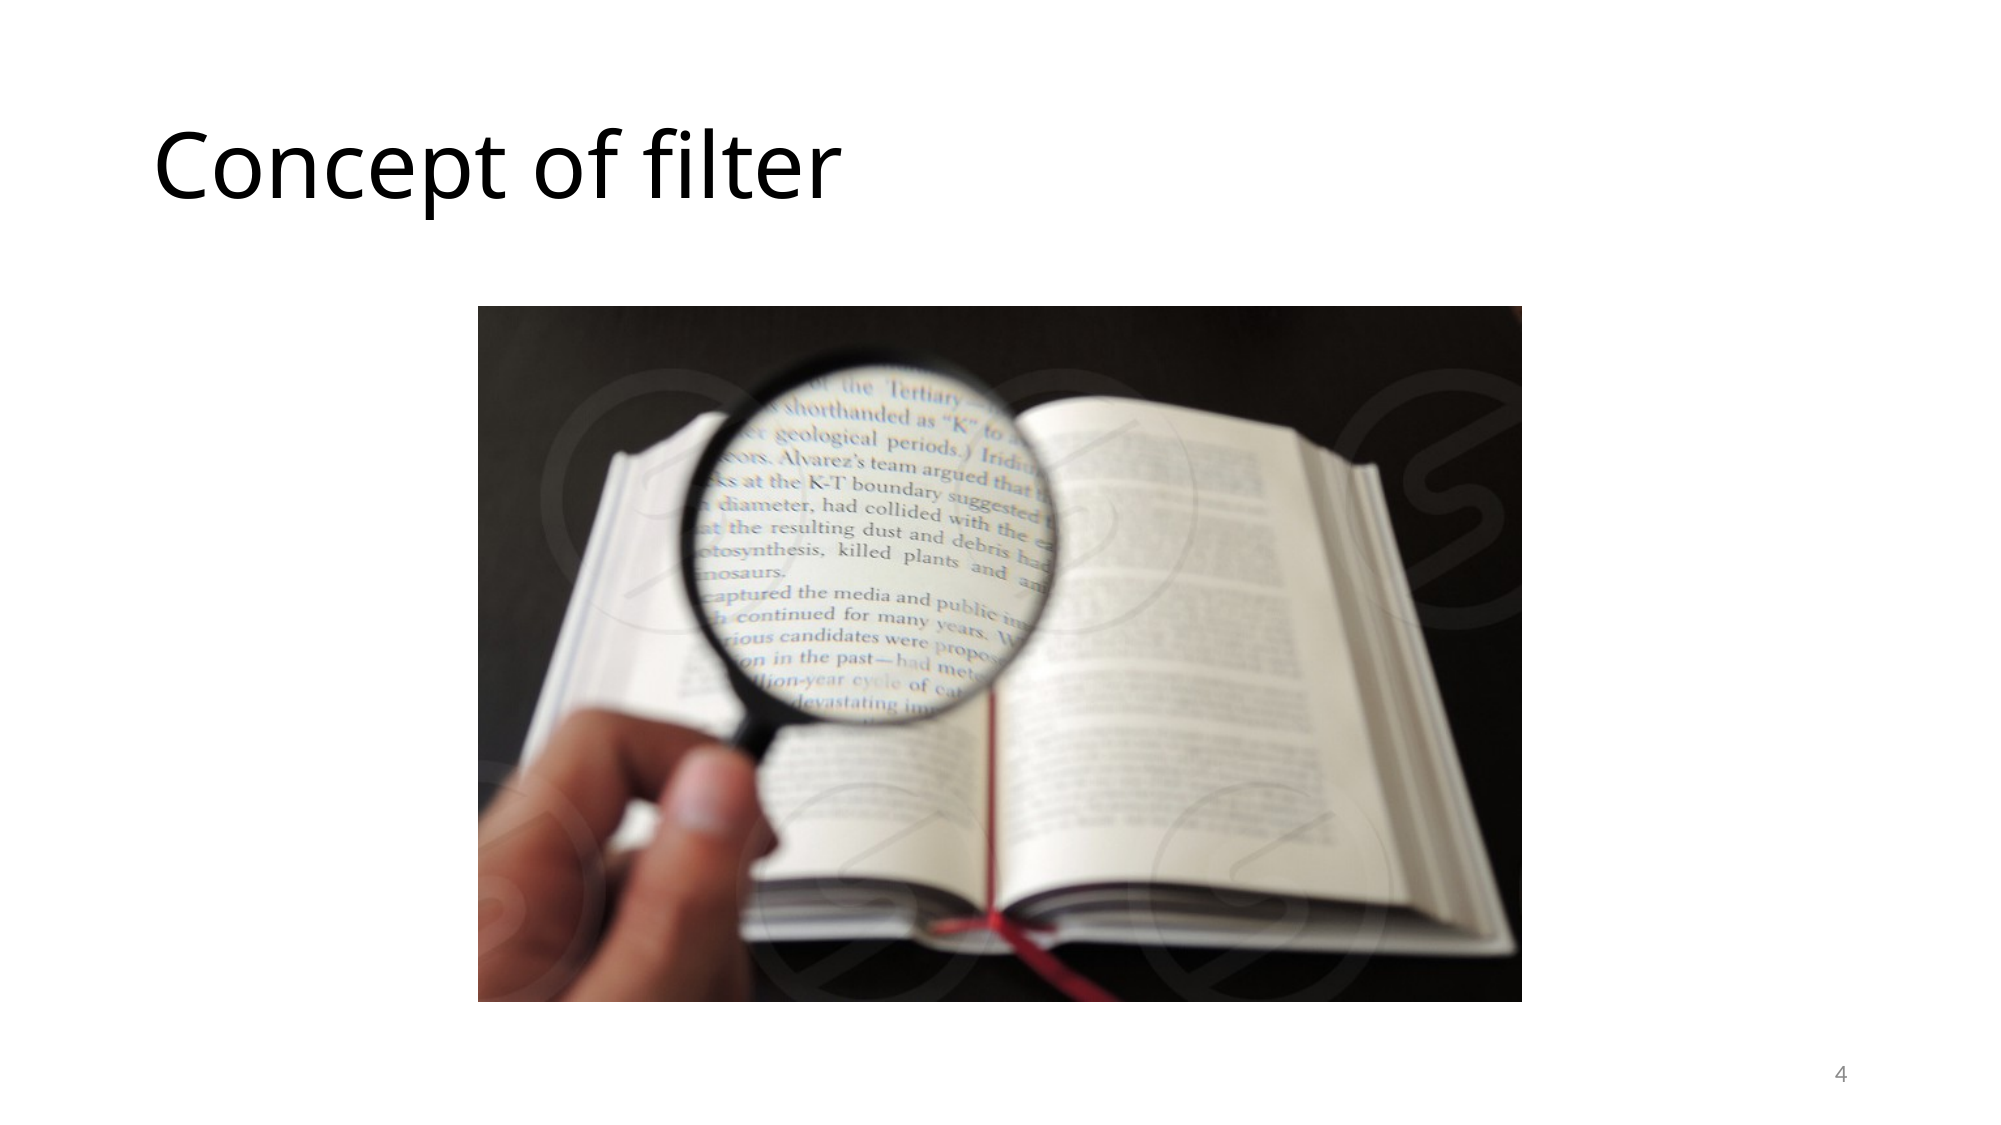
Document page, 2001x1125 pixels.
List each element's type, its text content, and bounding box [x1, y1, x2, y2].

slide_number 4 [1412, 1042, 1863, 1103]
title Concept of filter [137, 59, 1863, 278]
picture [478, 306, 1522, 1002]
